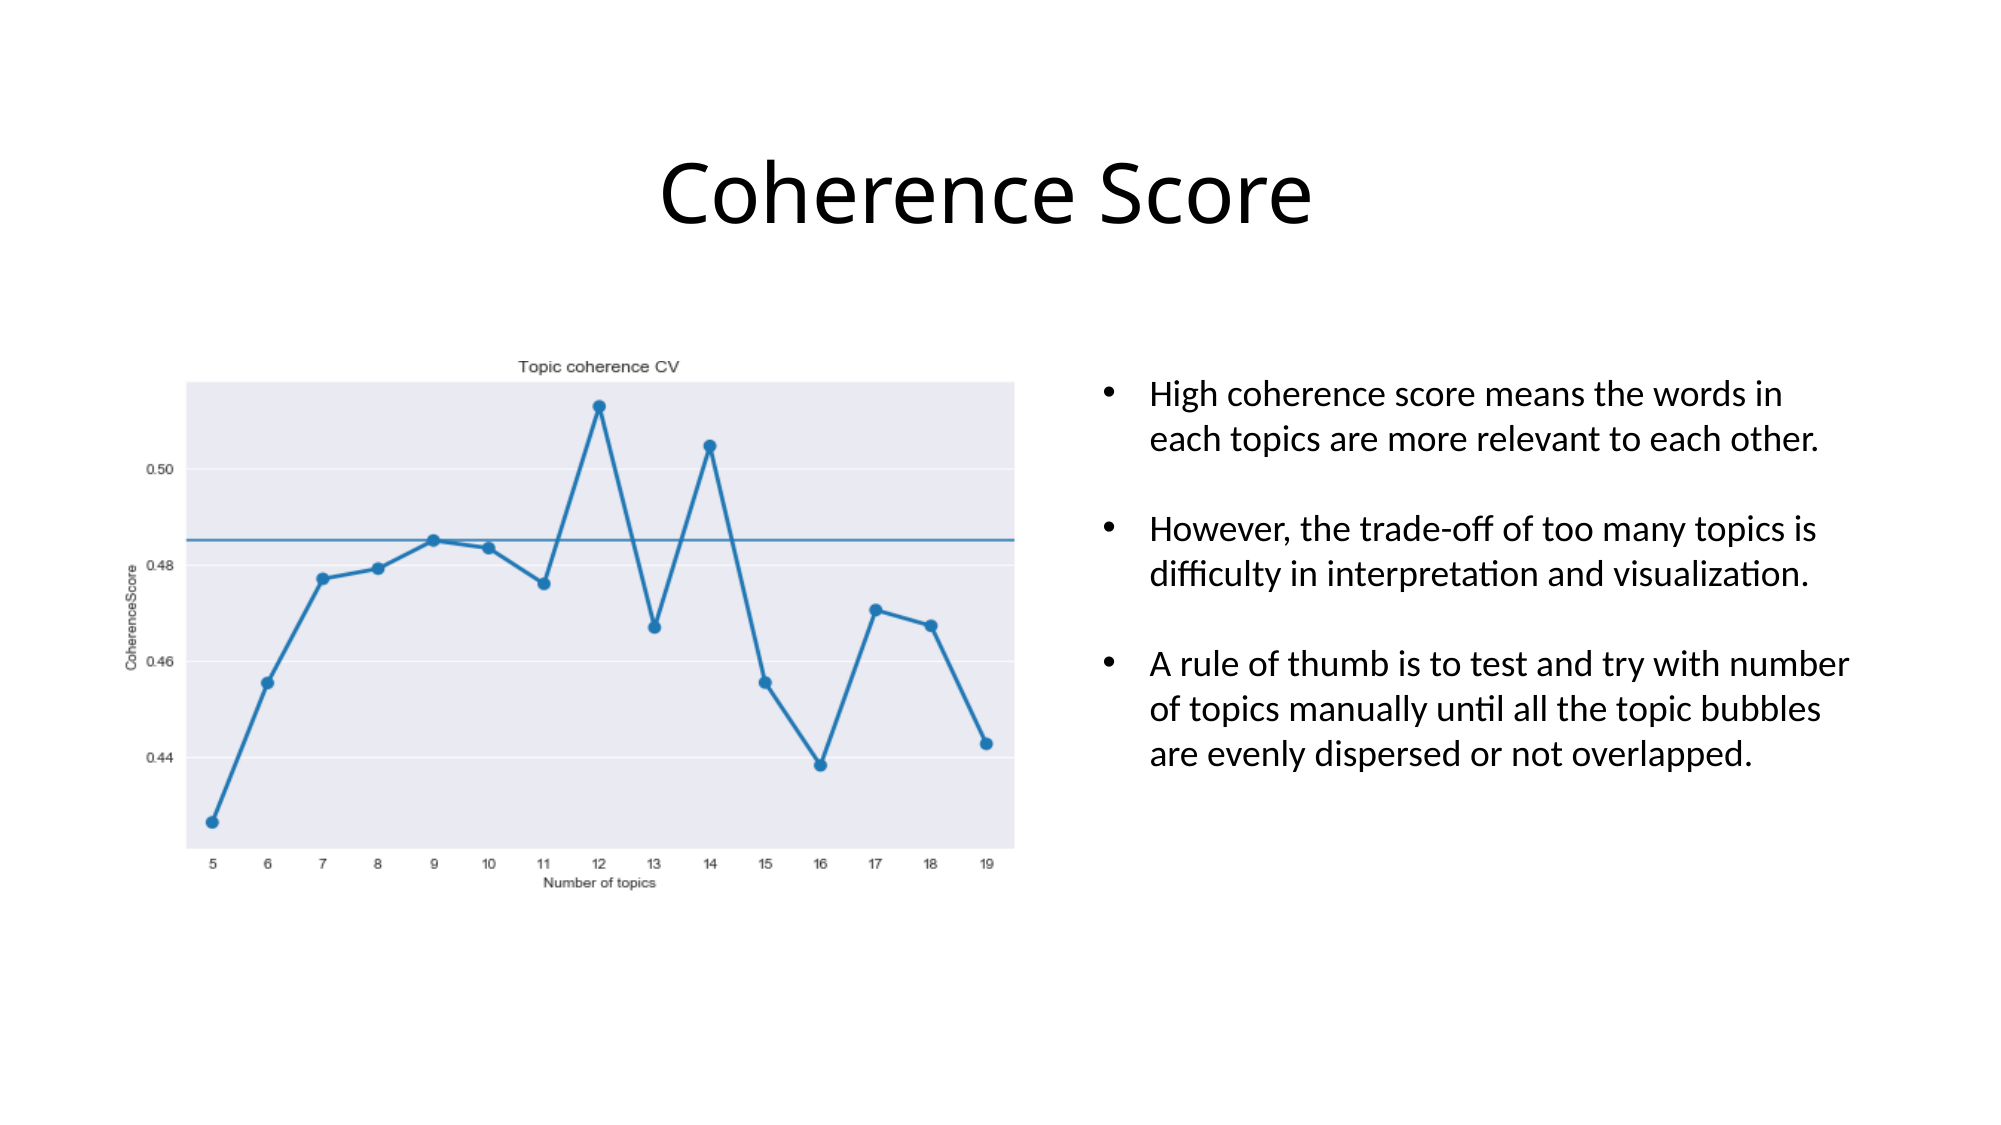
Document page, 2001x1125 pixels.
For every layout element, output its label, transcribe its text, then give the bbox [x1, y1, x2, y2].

picture [111, 361, 1040, 902]
text_box High coherence score means the words in each topics are more relevant to each other. However, the trade-off of too many topics is difficulty in interpretation and visualization. A rule of thumb is to test and try with number of topics manually until all the topic bubbles are evenly dispersed or not overlapped. [1087, 361, 1872, 872]
title Coherence Score [611, 114, 1362, 280]
